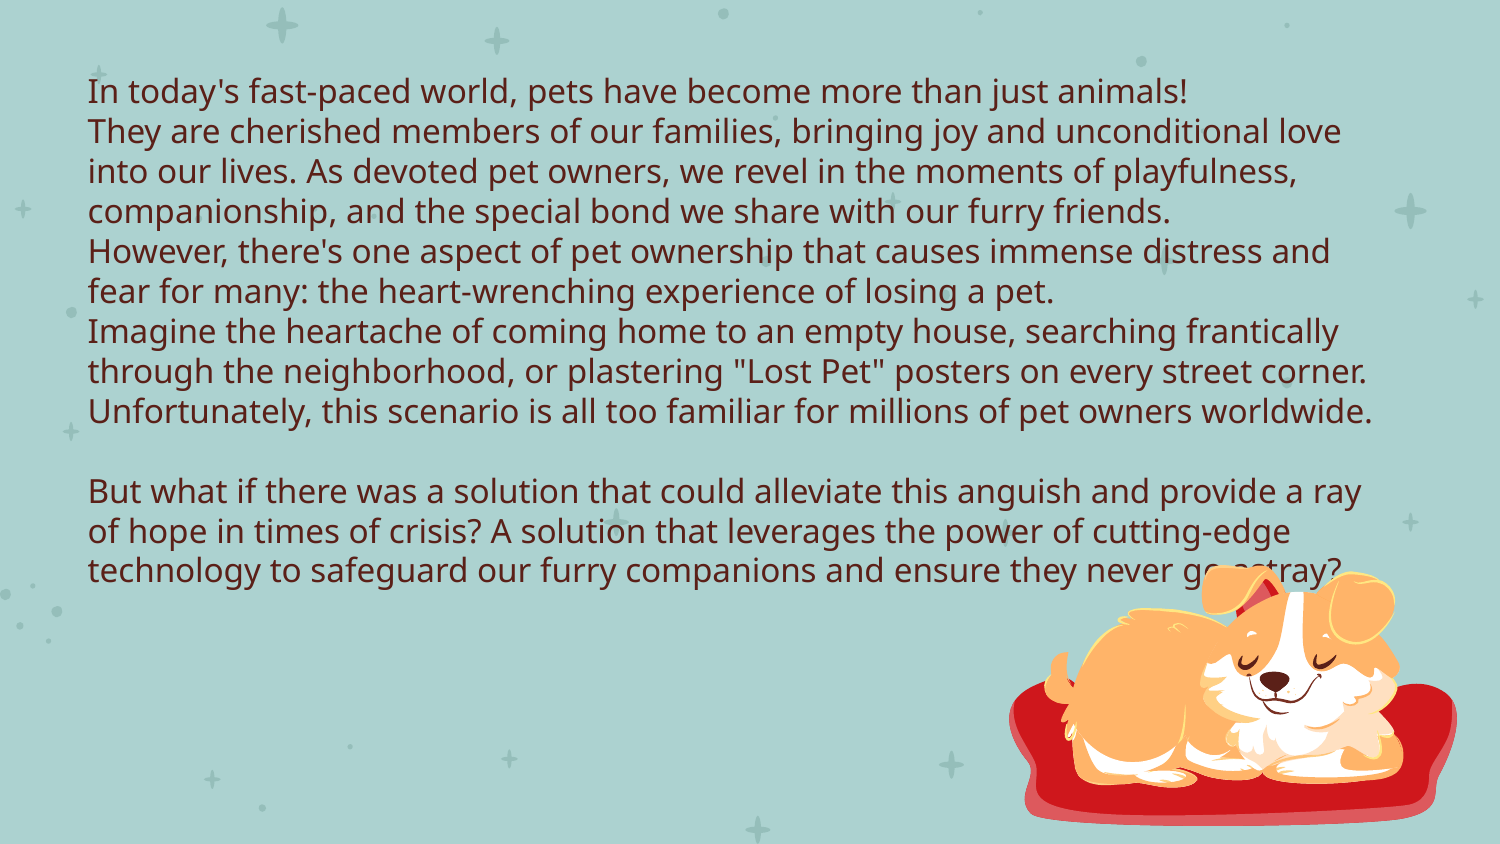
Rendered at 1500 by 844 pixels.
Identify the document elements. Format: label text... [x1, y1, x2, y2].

list In today's fast-paced world, pets have become more than just animals! They are cherished members of our families, bringing joy and unconditional love into our lives. As devoted pet owners, we revel in the moments of playfulness, companionship, and the special bond we share with our furry friends. However, there's one aspect of pet ownership that causes immense distress and fear for many: the heart-wrenching experience of losing a pet. Imagine the heartache of coming home to an empty house, searching frantically through the neighborhood, or plastering "Lost Pet" posters on every street corner. Unfortunately, this scenario is all too familiar for millions of pet owners worldwide. But what if there was a solution that could alleviate this anguish and provide a ray of hope in times of crisis? A solution that leverages the power of cutting-edge technology to safeguard our furry companions and ensure they never go astray? [72, 55, 1410, 789]
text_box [990, 564, 1471, 827]
